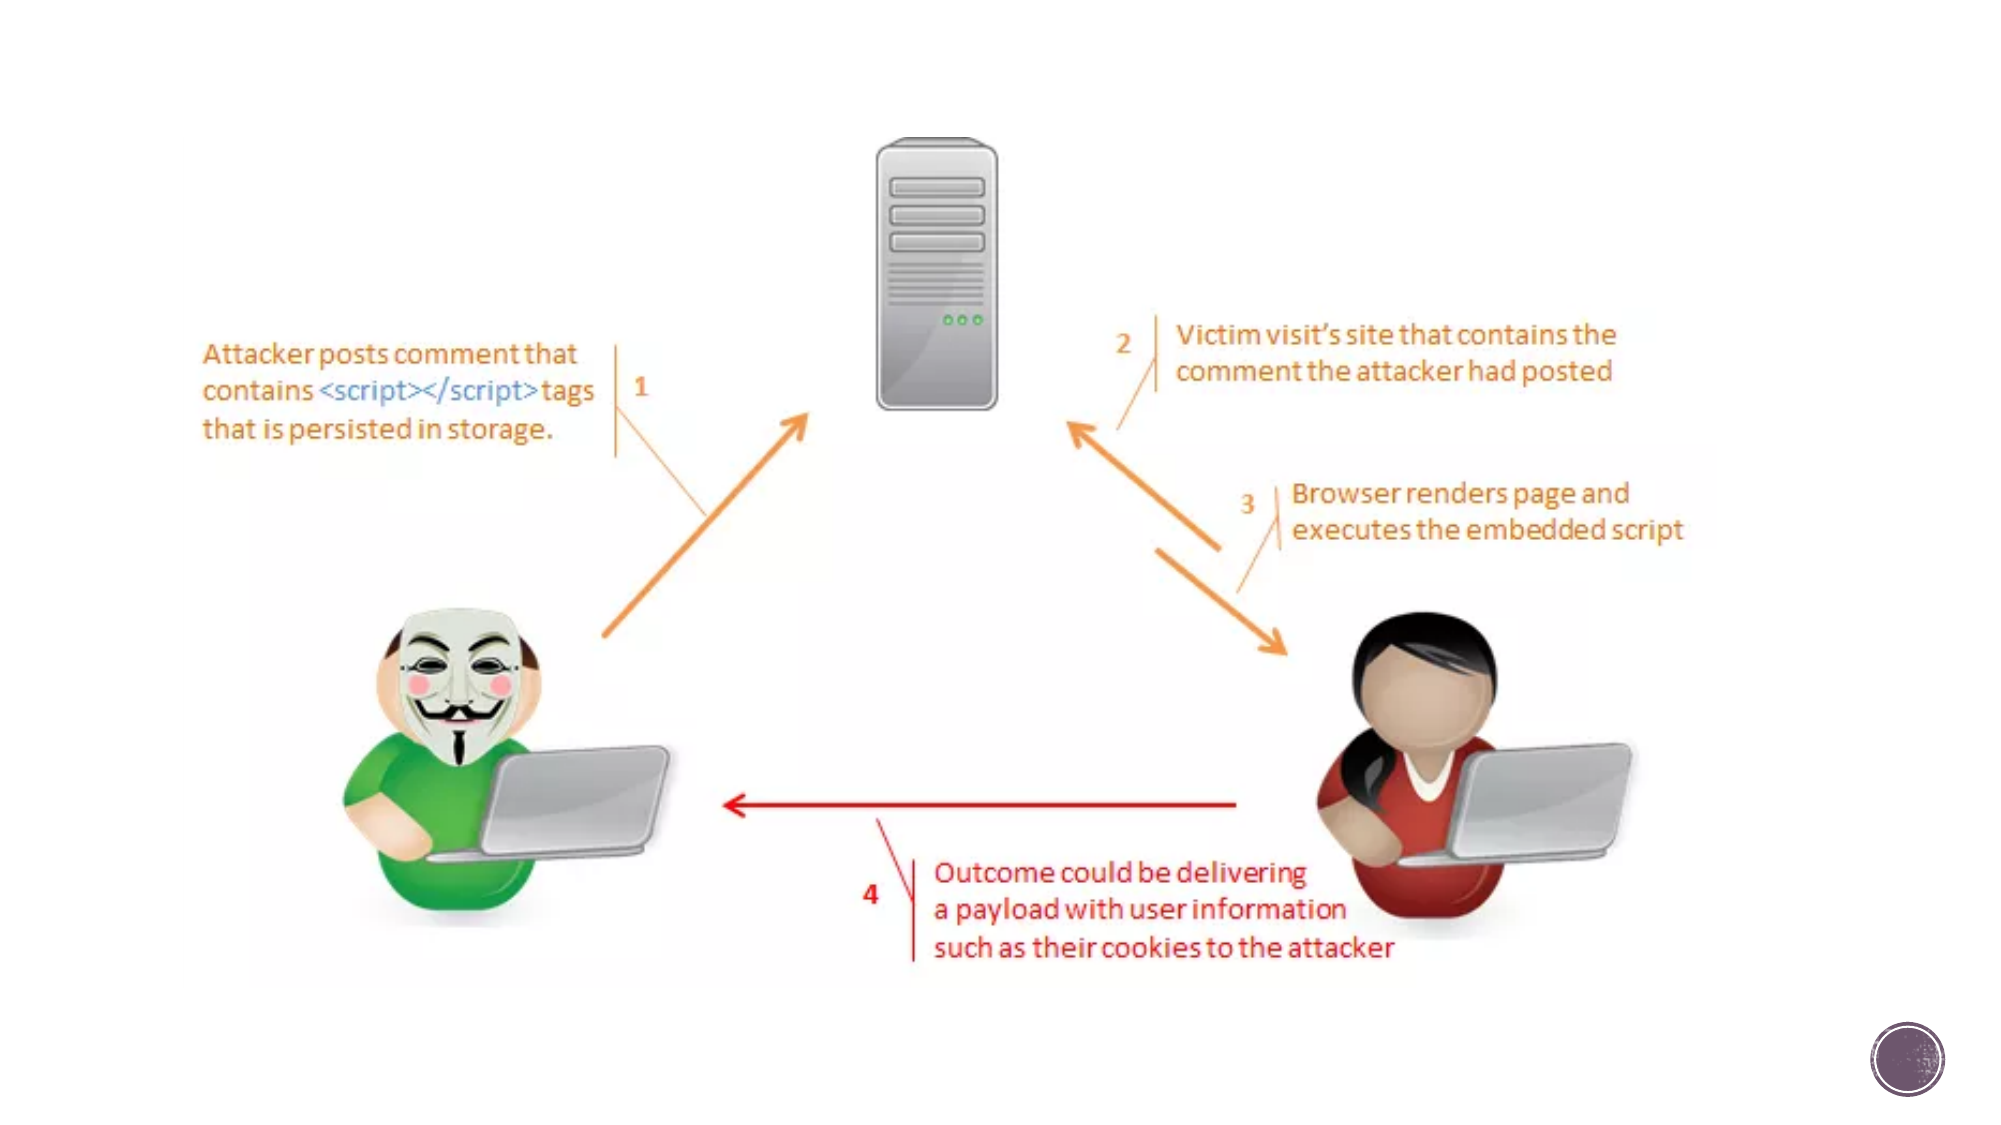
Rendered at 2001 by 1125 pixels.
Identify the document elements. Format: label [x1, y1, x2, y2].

list [185, 140, 1715, 986]
